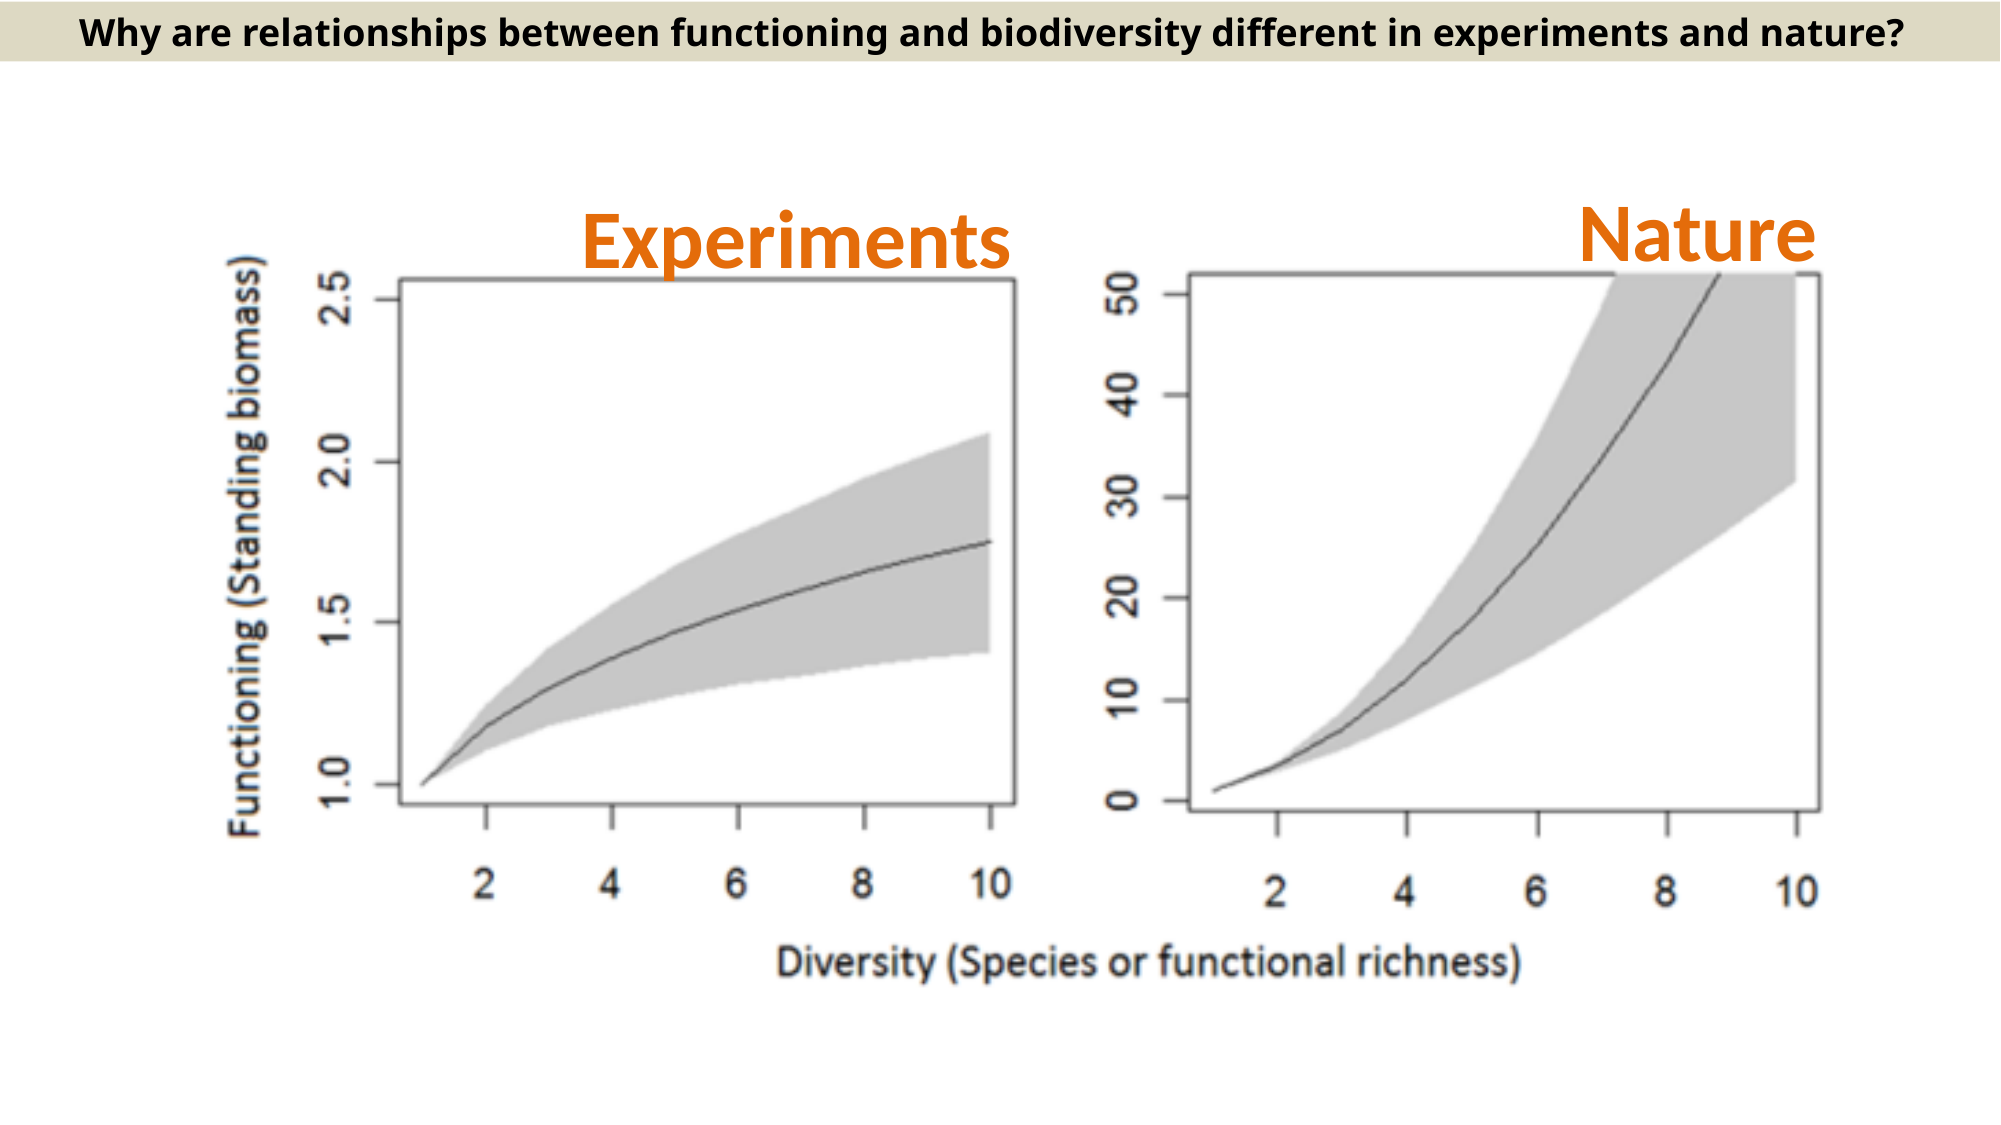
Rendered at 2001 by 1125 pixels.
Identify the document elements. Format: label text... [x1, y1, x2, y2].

text_box Nature [1371, 178, 2000, 279]
text_box Why are relationships between functioning and biodiversity different in experiments and nature? [0, 1, 2000, 62]
text_box Experiments [470, 184, 1123, 227]
picture [187, 228, 1857, 1004]
